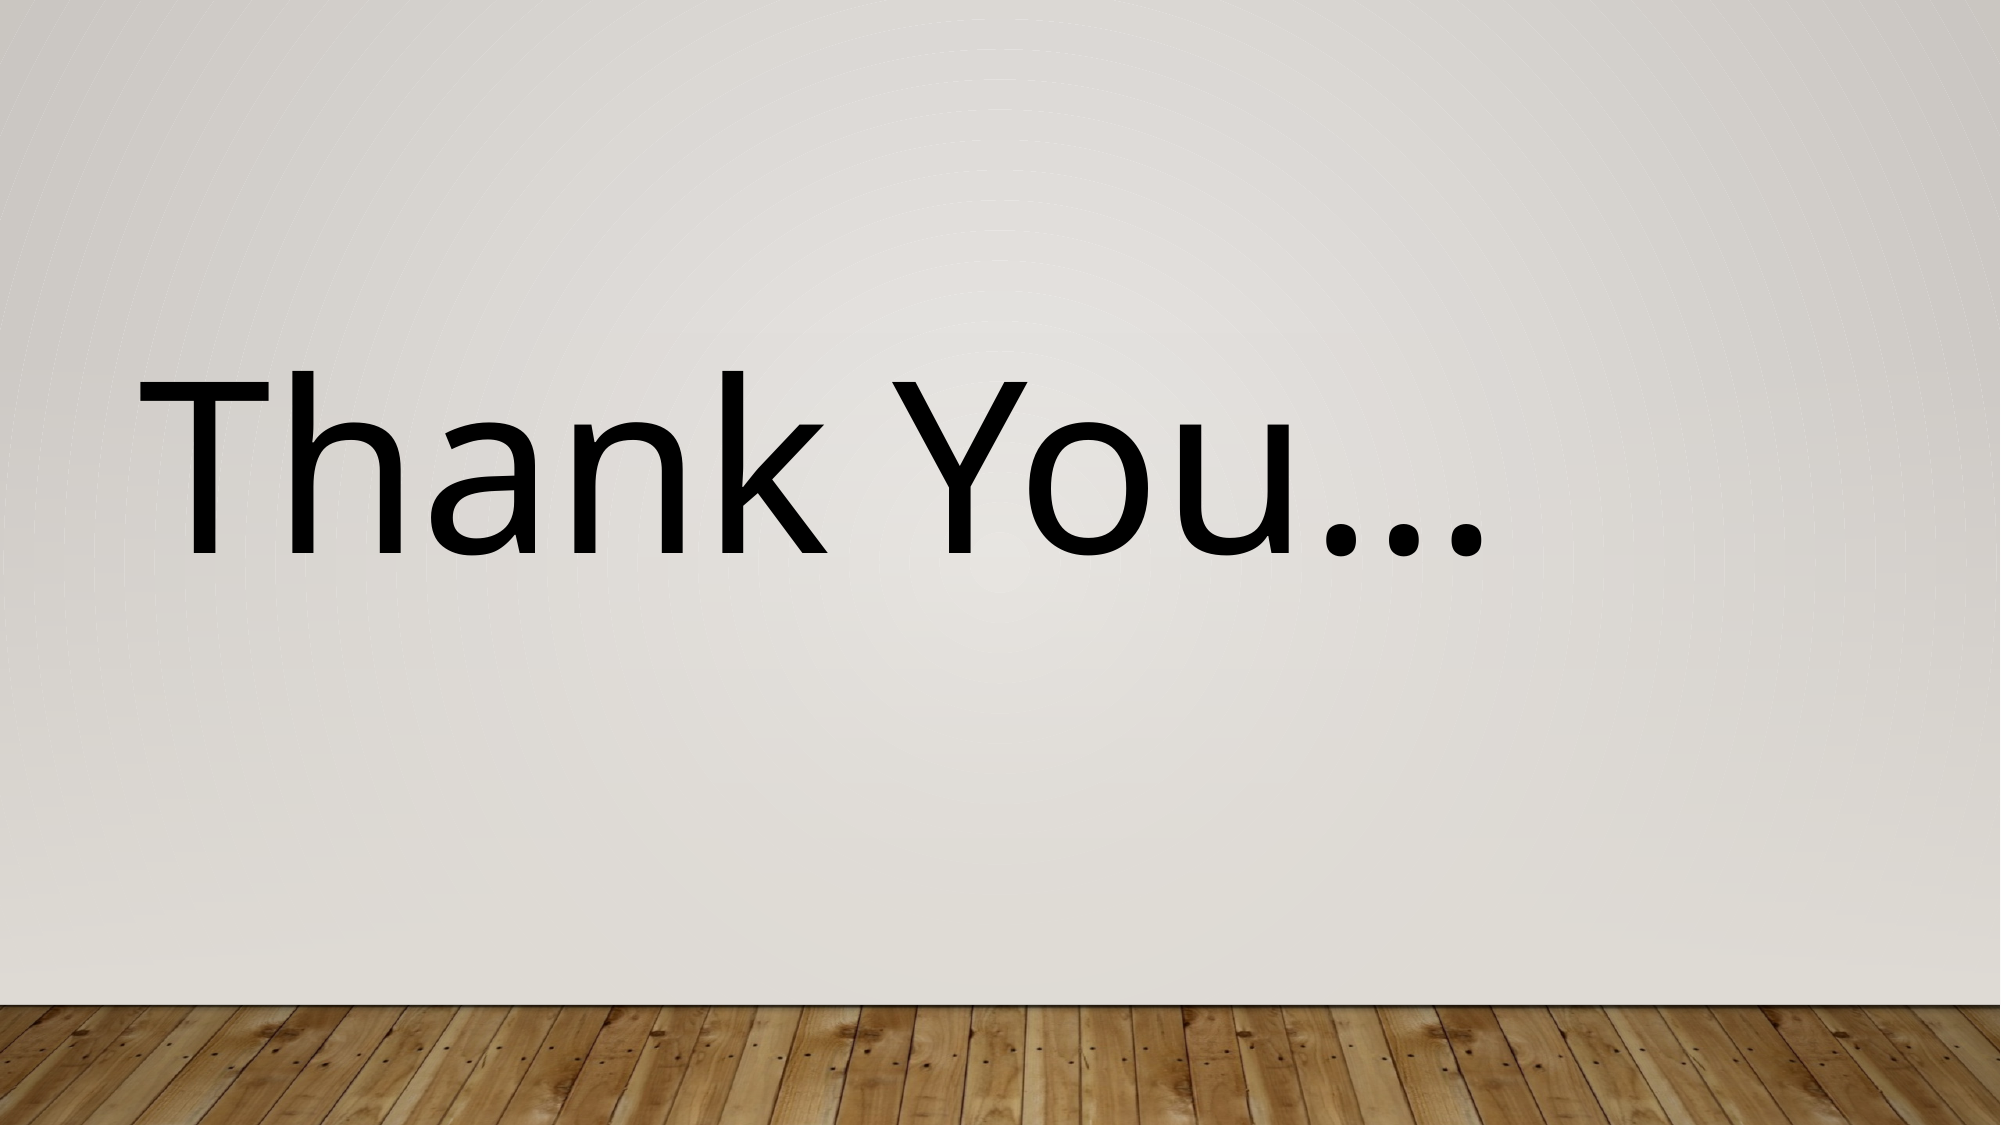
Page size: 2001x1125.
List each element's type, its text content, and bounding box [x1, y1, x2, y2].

picture [0, 1005, 2000, 1125]
text_box Thank You… [124, 306, 2000, 609]
